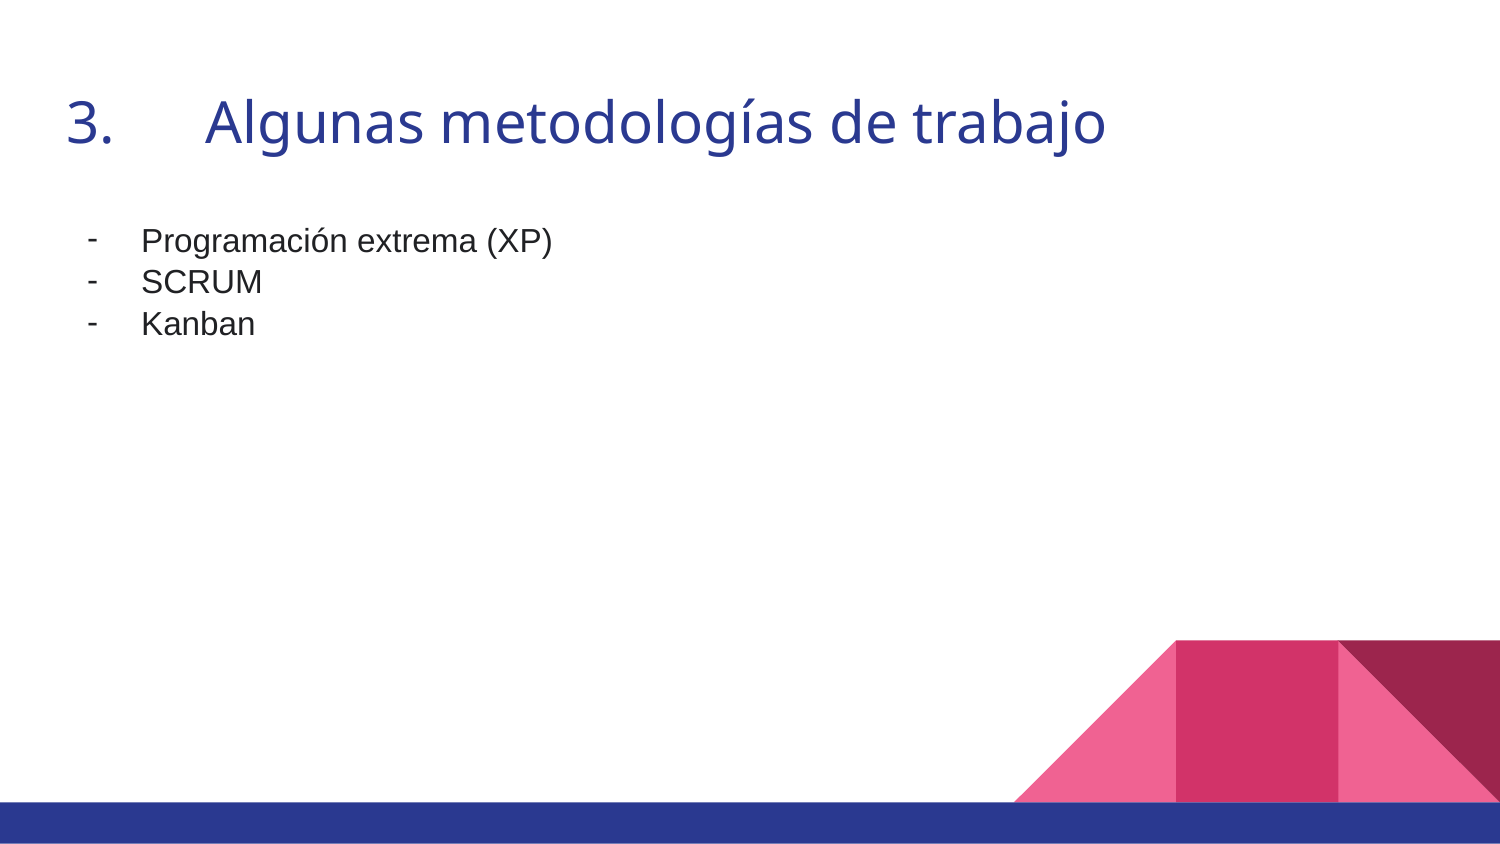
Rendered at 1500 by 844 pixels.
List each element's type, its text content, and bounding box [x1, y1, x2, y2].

list Programación extrema (XP) SCRUM Kanban [51, 201, 1449, 782]
title 3. Algunas metodologías de trabajo [51, 70, 1449, 171]
